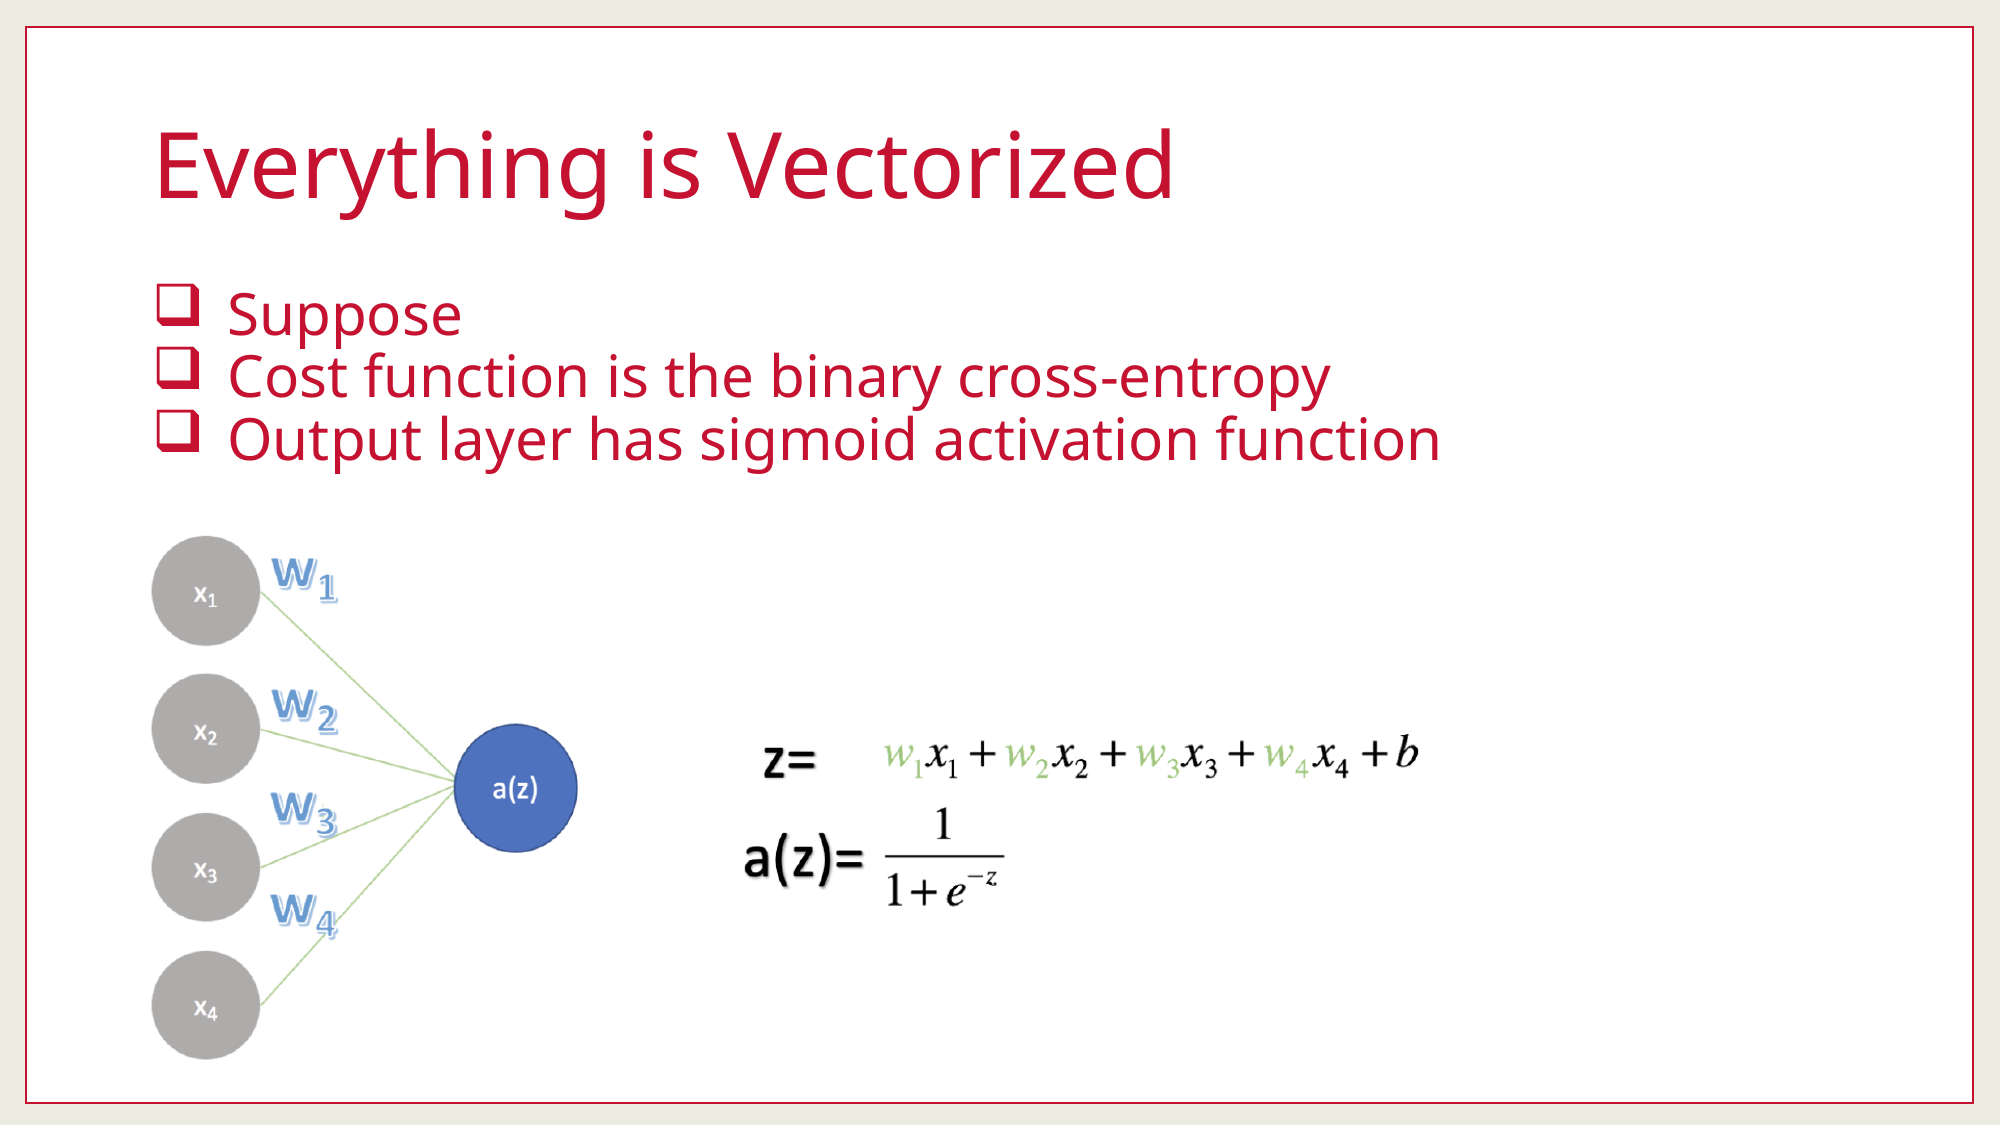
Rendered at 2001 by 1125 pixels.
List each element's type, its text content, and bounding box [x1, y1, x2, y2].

picture [59, 505, 1561, 1092]
title Everything is Vectorized [137, 59, 1863, 278]
